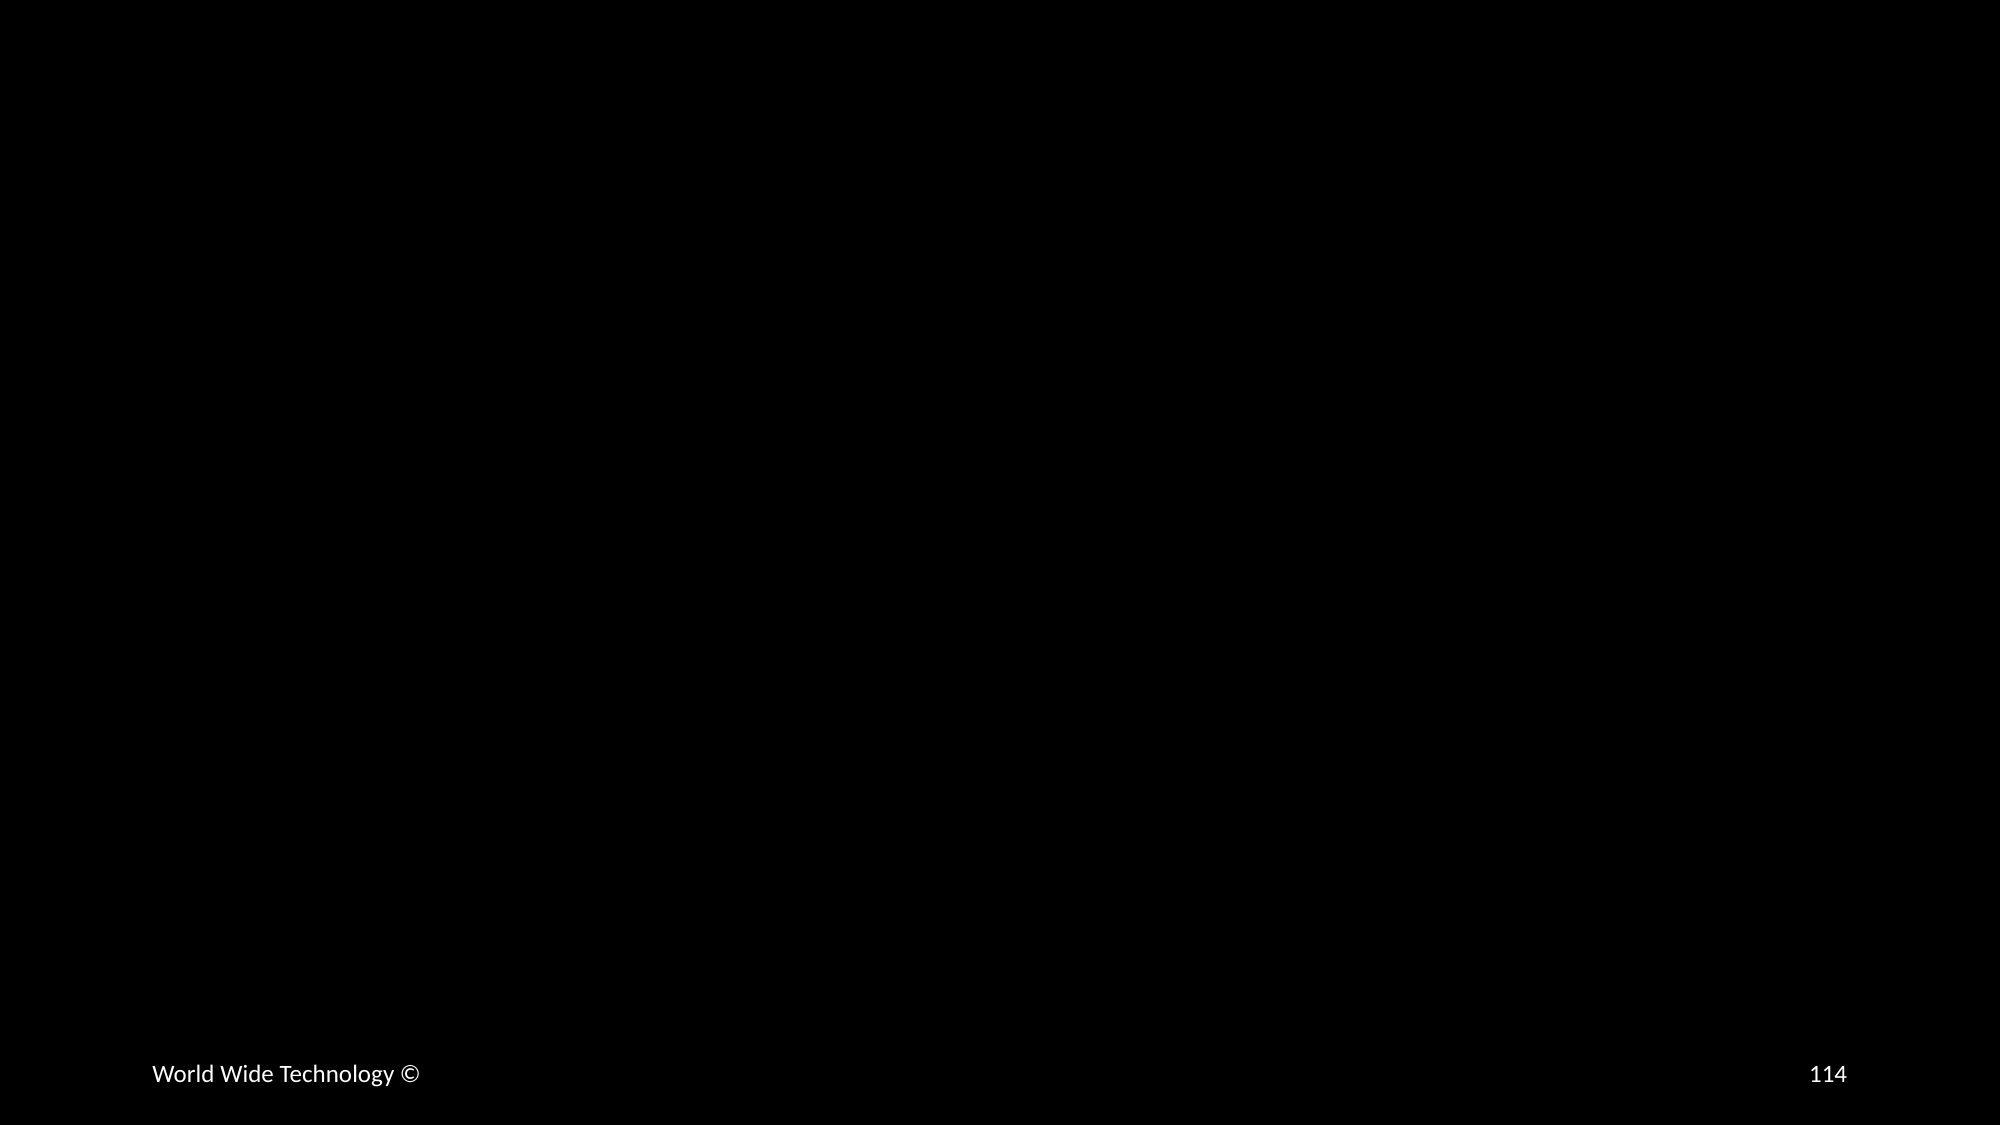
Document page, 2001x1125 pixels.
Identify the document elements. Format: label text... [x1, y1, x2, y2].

slide_number World Wide Technology © [137, 1042, 588, 1103]
slide_number 114 [1412, 1042, 1863, 1103]
